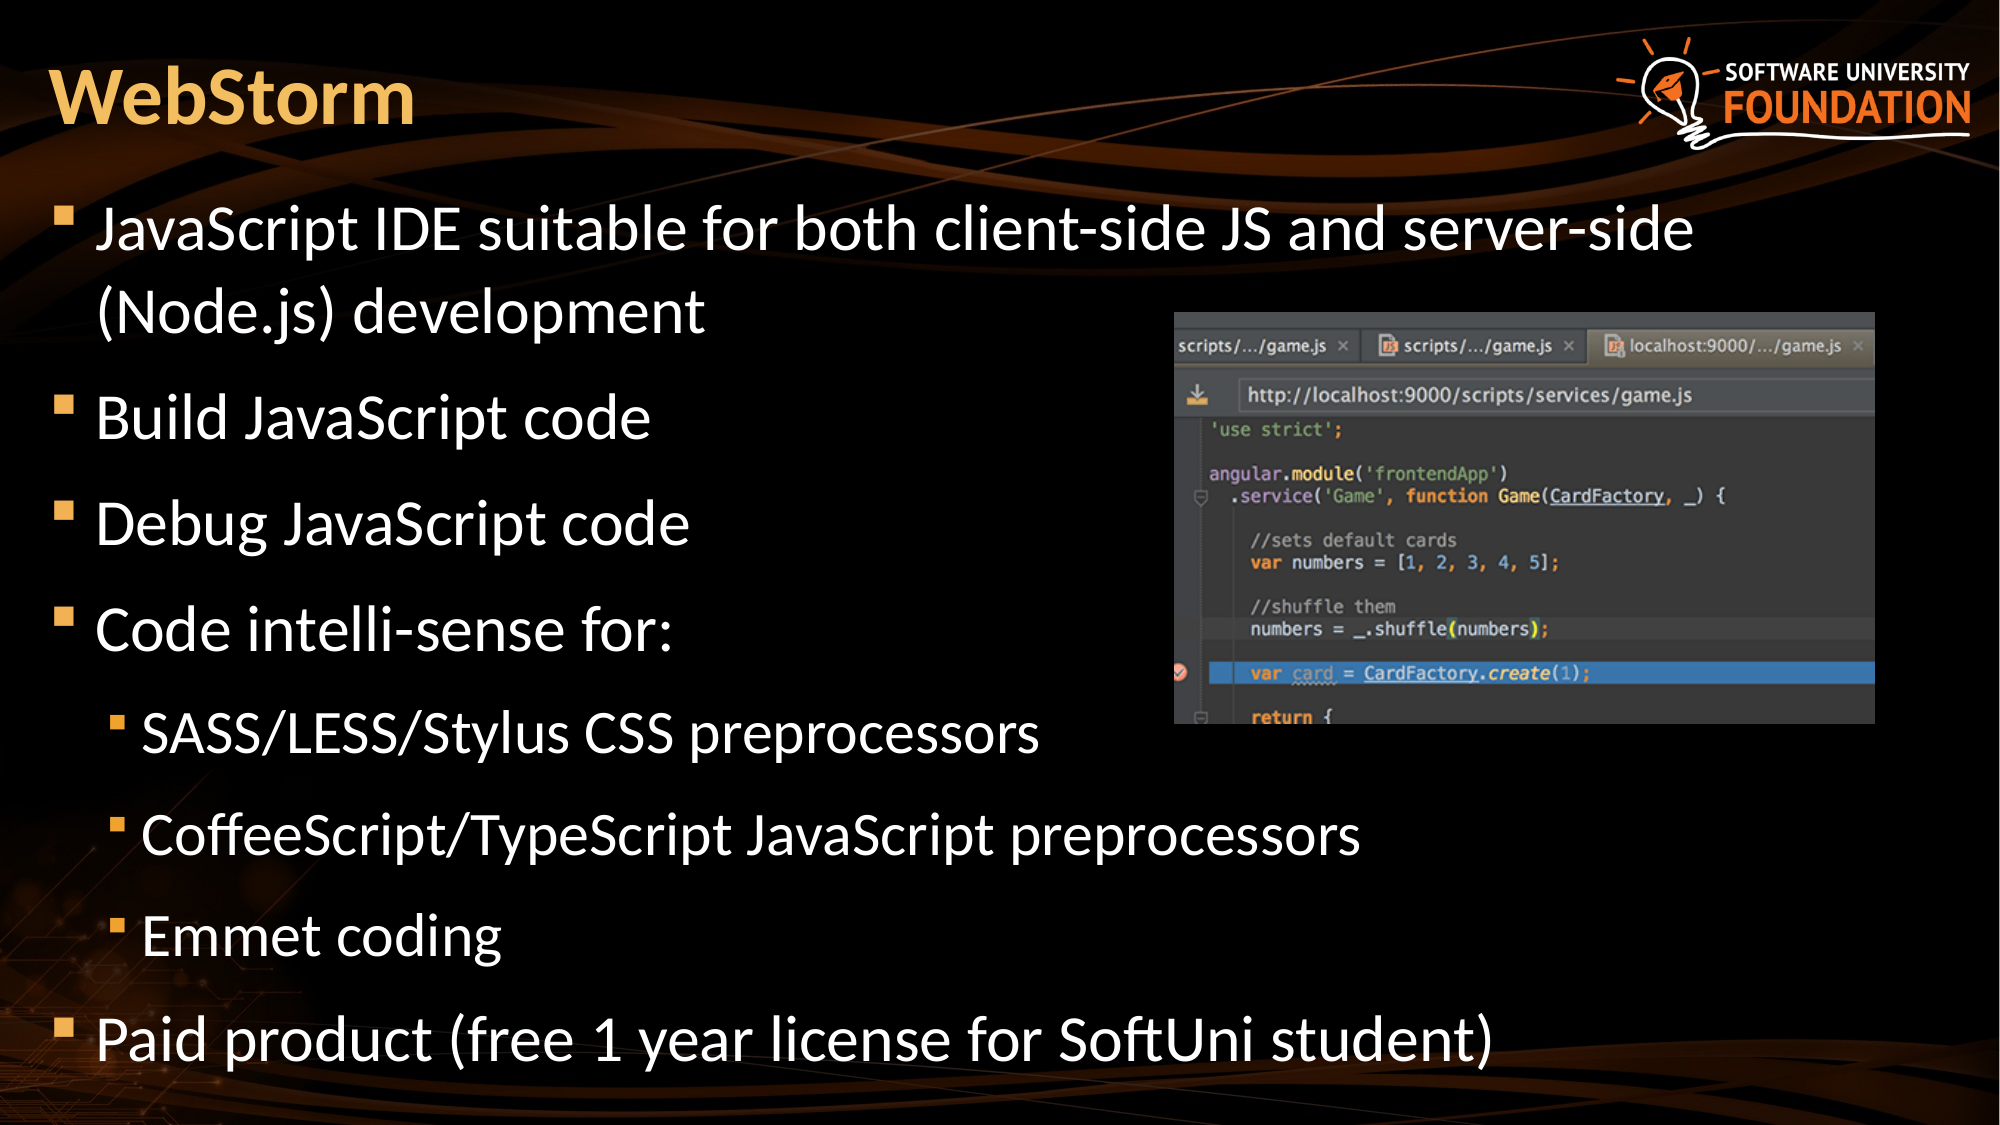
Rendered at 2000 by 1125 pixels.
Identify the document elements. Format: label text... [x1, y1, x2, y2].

picture [0, 0, 2000, 1125]
title WebStorm [30, 6, 1602, 174]
list JavaScript IDE suitable for both client-side JS and server-side (Node.js) development Build JavaScript code Debug JavaScript code Code intelli-sense for: SASS/LESS/Stylus CSS preprocessors CoffeeScript/TypeScript JavaScript preprocessors Emmet coding Paid product (free 1 year license for SoftUni student) [30, 174, 1963, 1086]
